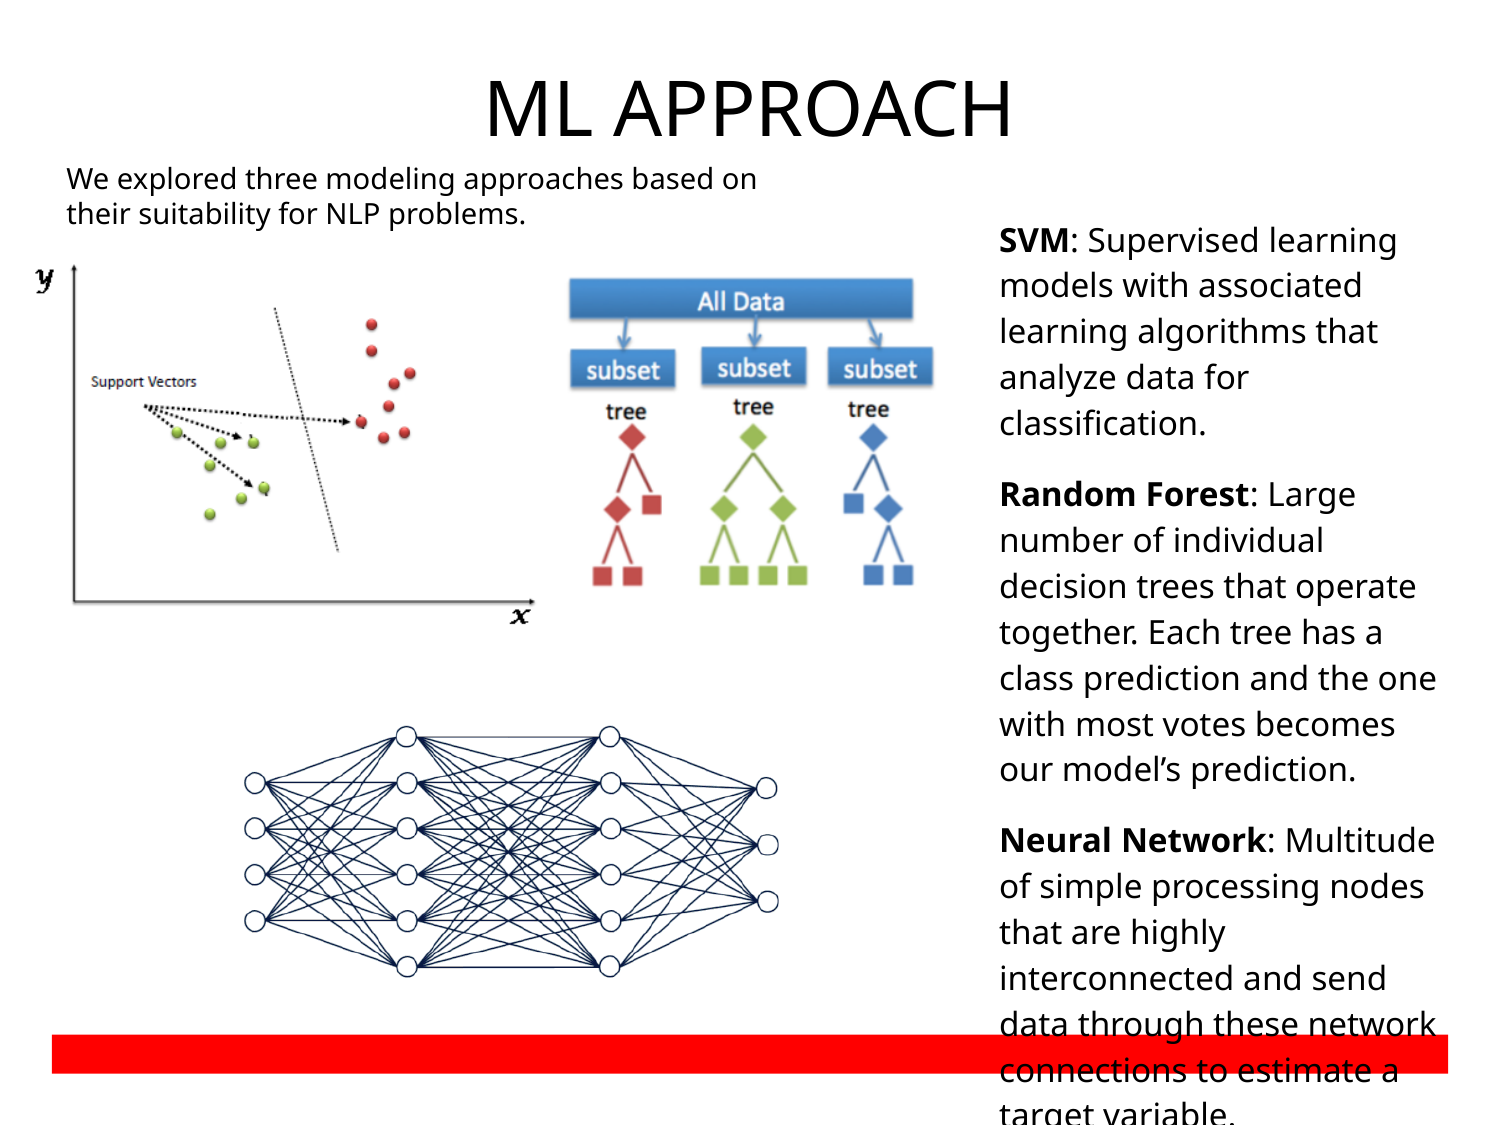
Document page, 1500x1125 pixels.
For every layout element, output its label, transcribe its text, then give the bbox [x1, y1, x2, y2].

text_box SVM: Supervised learning models with associated learning algorithms that analyze data for classification. Random Forest: Large number of individual decision trees that operate together. Each tree has a class prediction and the one with most votes becomes our model’s prediction. Neural Network: Multitude of simple processing nodes that are highly interconnected and send data through these network connections to estimate a target variable. [984, 197, 1471, 954]
picture [16, 246, 556, 632]
picture [51, 679, 997, 1031]
picture [560, 238, 940, 611]
title ML APPROACH [51, 44, 1449, 170]
text_box We explored three modeling approaches based on their suitability for NLP problems. [51, 145, 802, 244]
